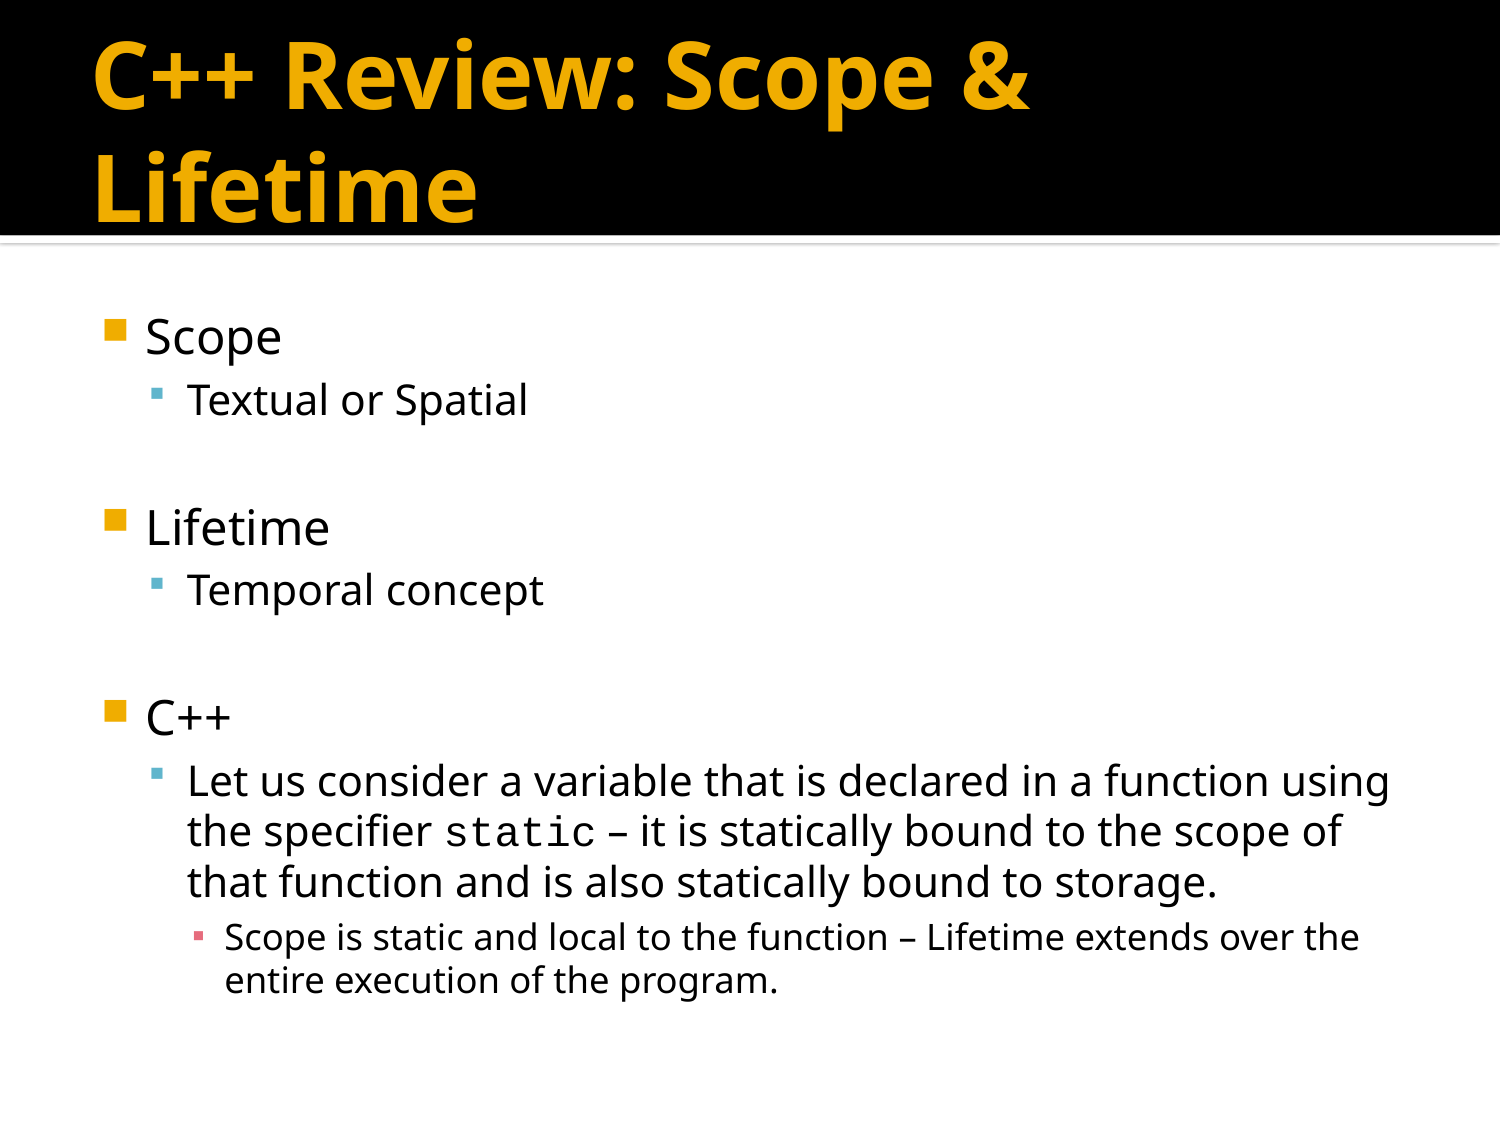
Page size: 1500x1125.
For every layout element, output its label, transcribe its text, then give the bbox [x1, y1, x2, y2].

title C++ Review: Scope & Lifetime [75, 25, 1425, 231]
list Scope Textual or Spatial Lifetime Temporal concept C++ Let us consider a variable that is declared in a function using the specifier static – it is statically bound to the scope of that function and is also statically bound to storage. Scope is static and local to the function – Lifetime extends over the entire execution of the program. [75, 291, 1425, 1050]
